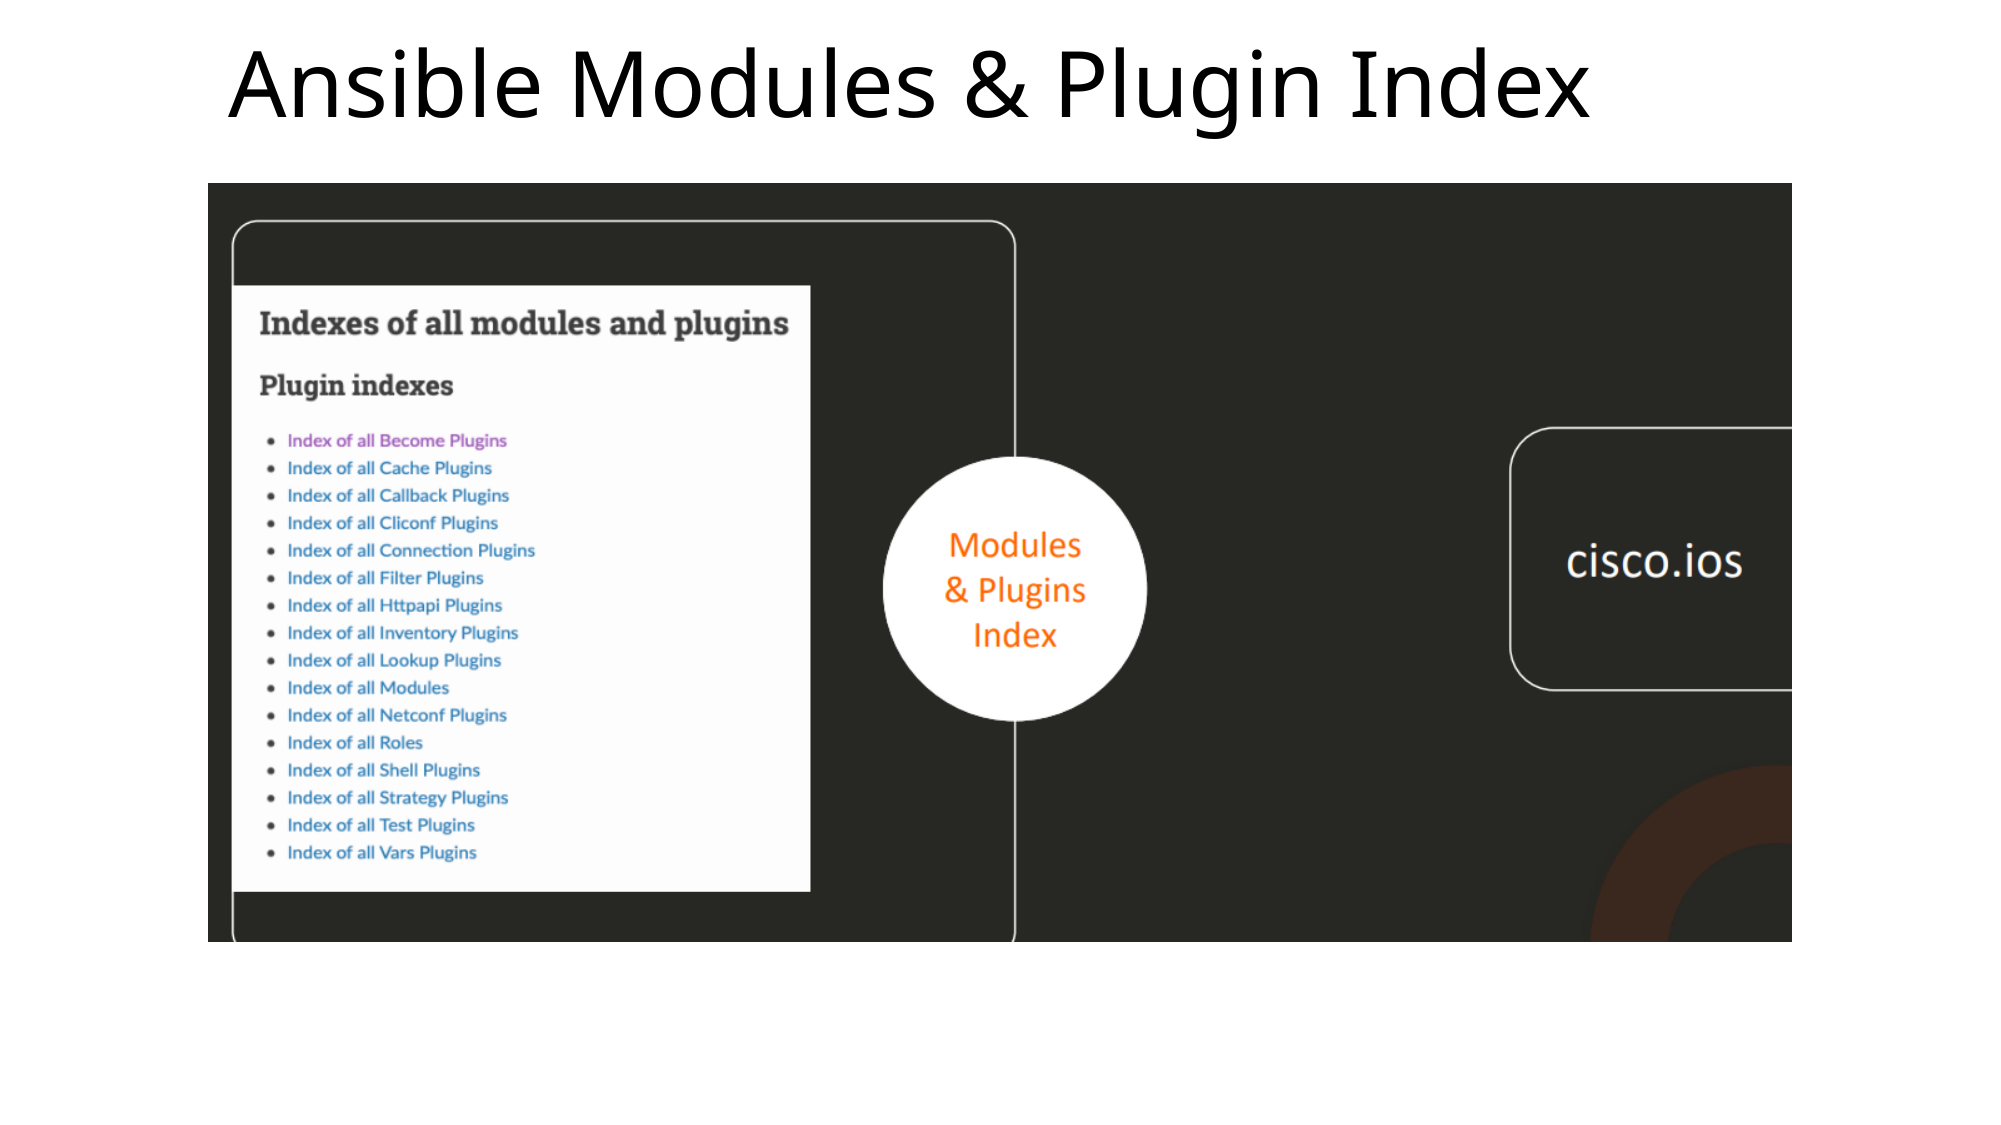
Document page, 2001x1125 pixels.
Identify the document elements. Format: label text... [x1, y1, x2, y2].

title Ansible Modules & Plugin Index [161, 26, 1662, 146]
picture [207, 182, 1793, 943]
